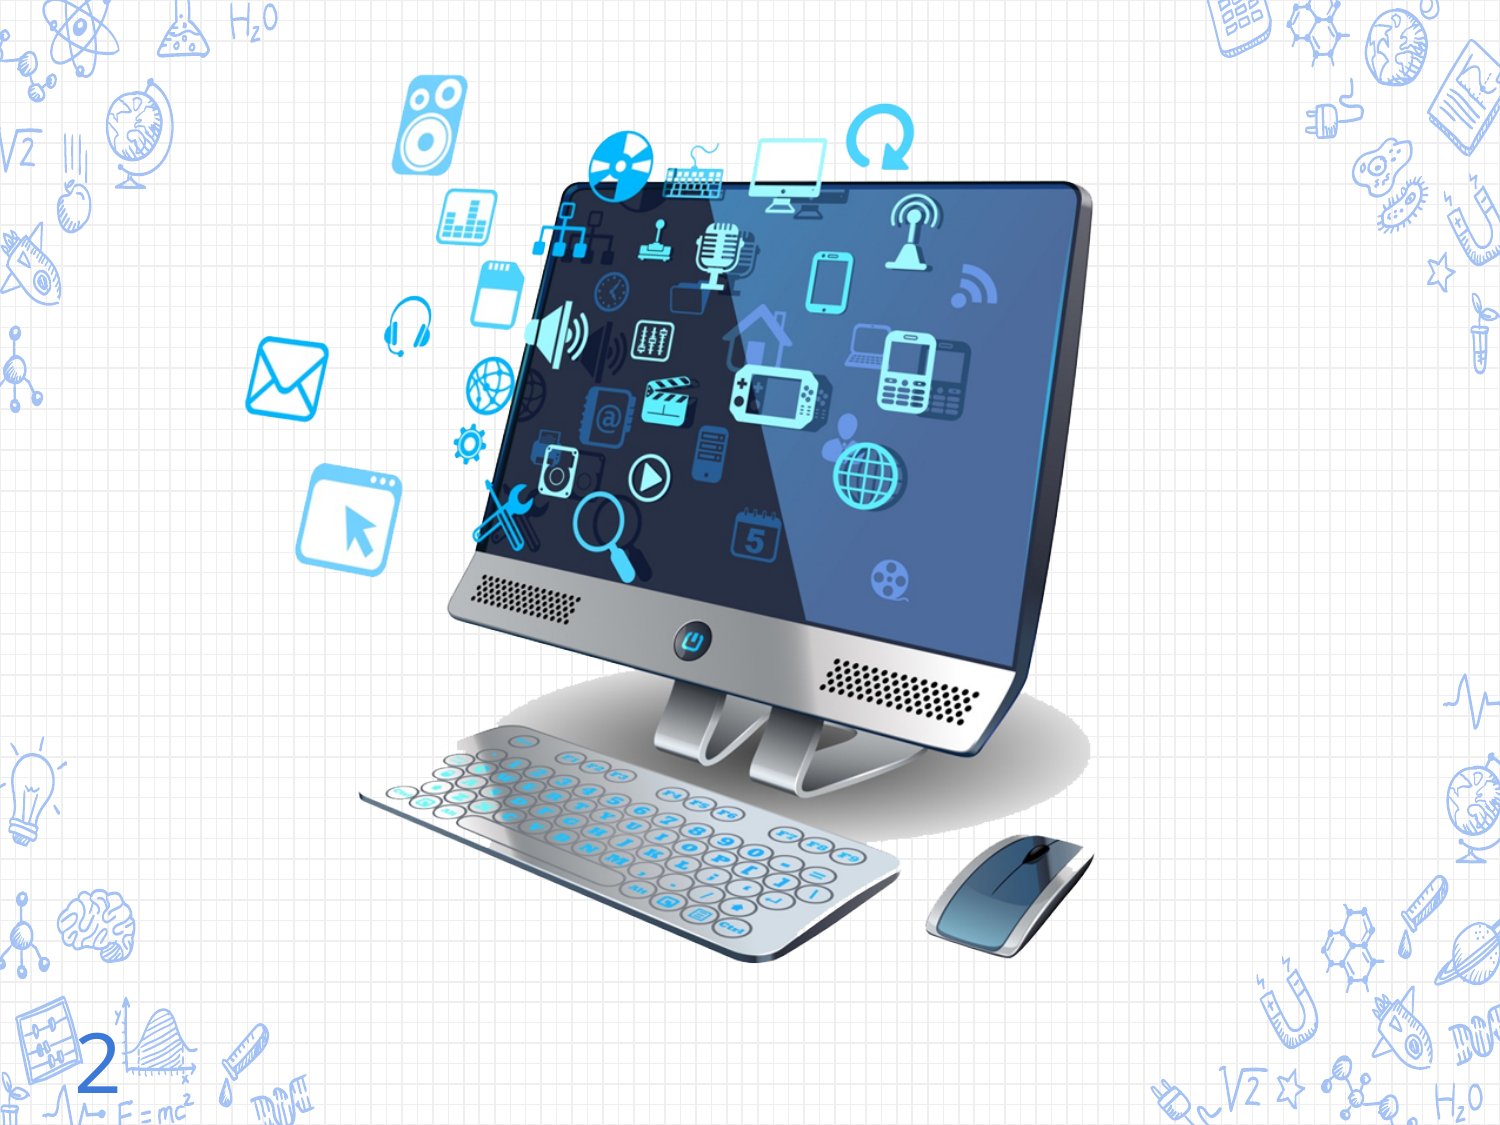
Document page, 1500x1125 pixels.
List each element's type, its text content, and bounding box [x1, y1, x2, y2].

text_box 2 [59, 1068, 172, 1125]
picture [0, 3, 1500, 1061]
